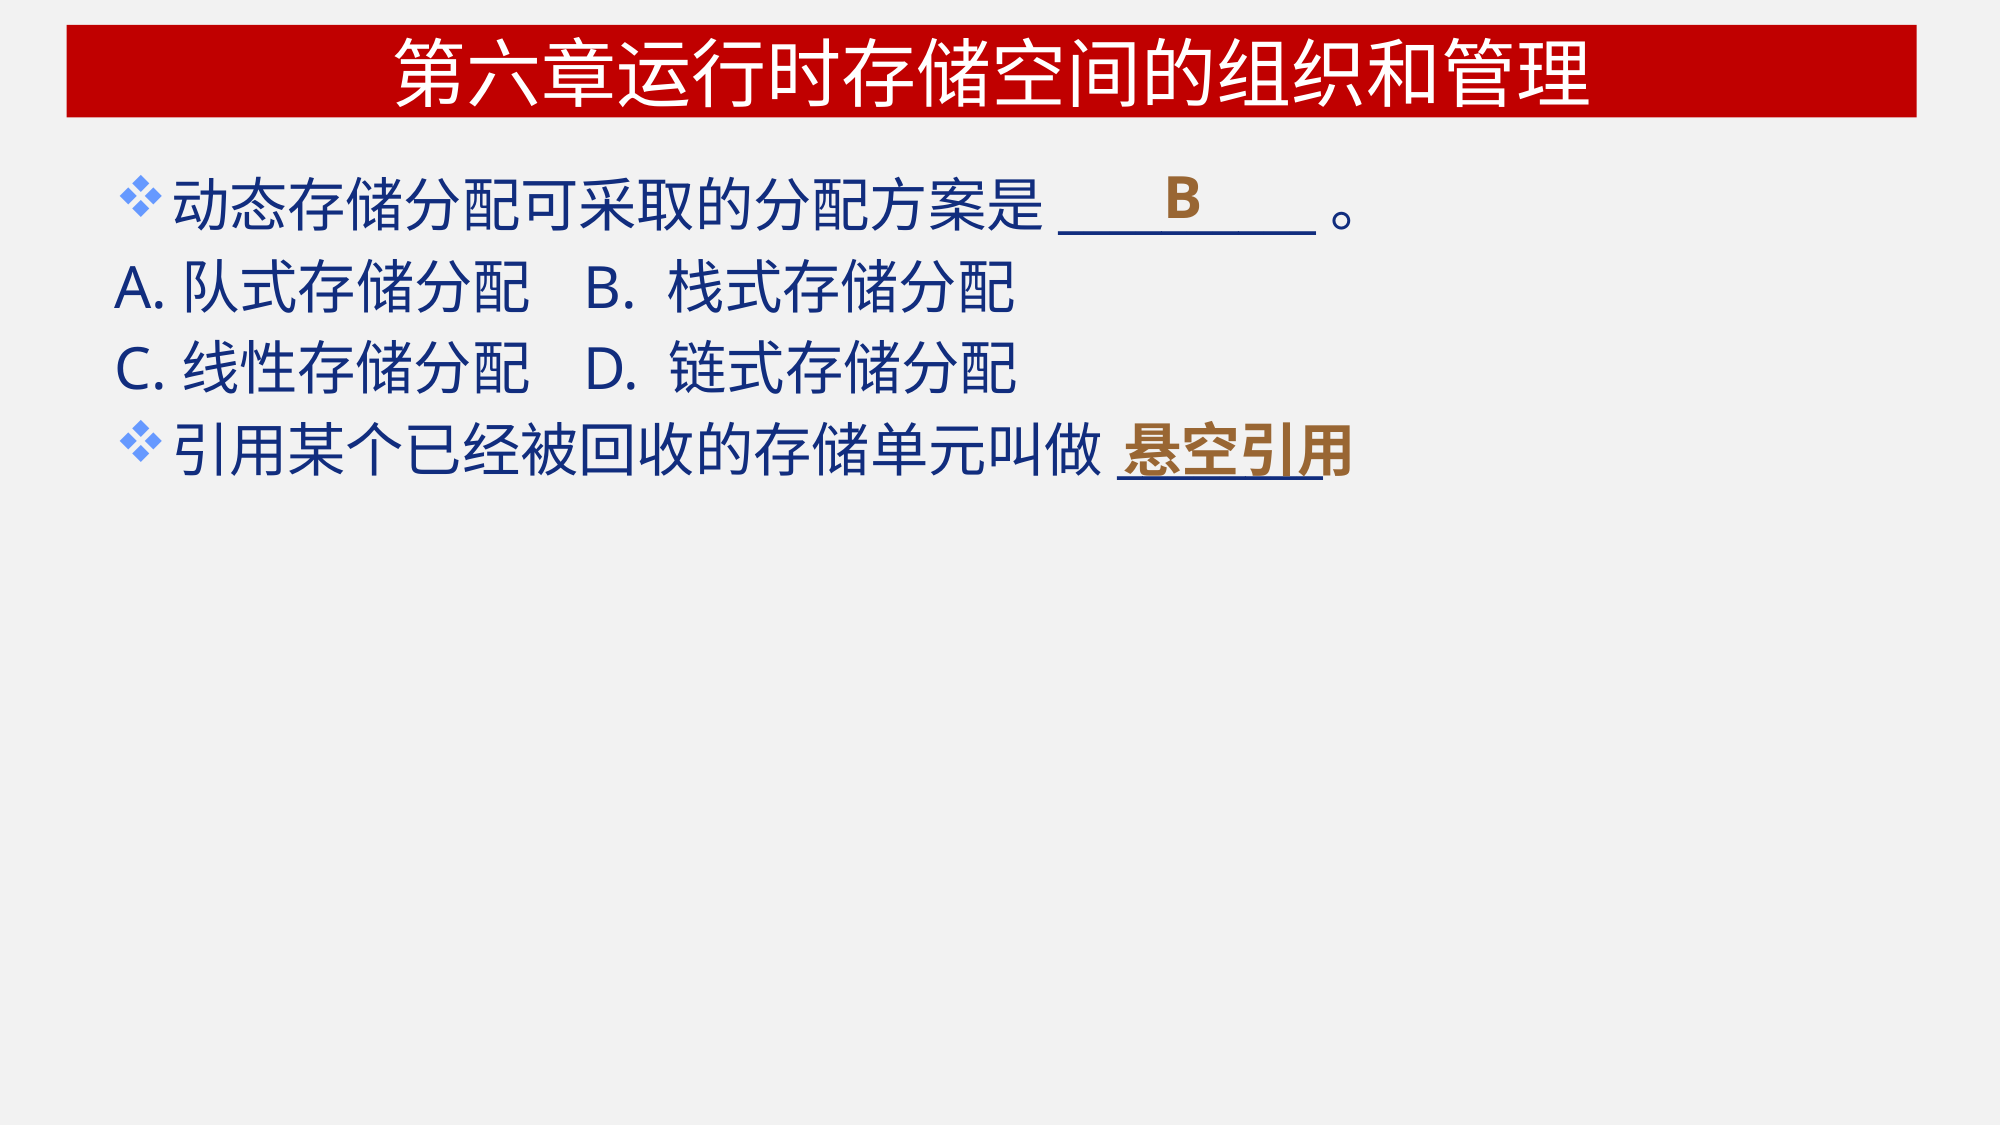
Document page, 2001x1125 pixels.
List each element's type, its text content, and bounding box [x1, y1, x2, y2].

title 第六章运行时存储空间的组织和管理 [66, 24, 1917, 118]
text_box B [1149, 160, 1218, 239]
list 动态存储分配可采取的分配方案是__________。 A.队式存储分配 B. 栈式存储分配 C.线性存储分配 D. 链式存储分配 引用某个已经被回收的存储单元叫做________ [99, 160, 1901, 1023]
text_box 悬空引用 [1108, 413, 1372, 492]
